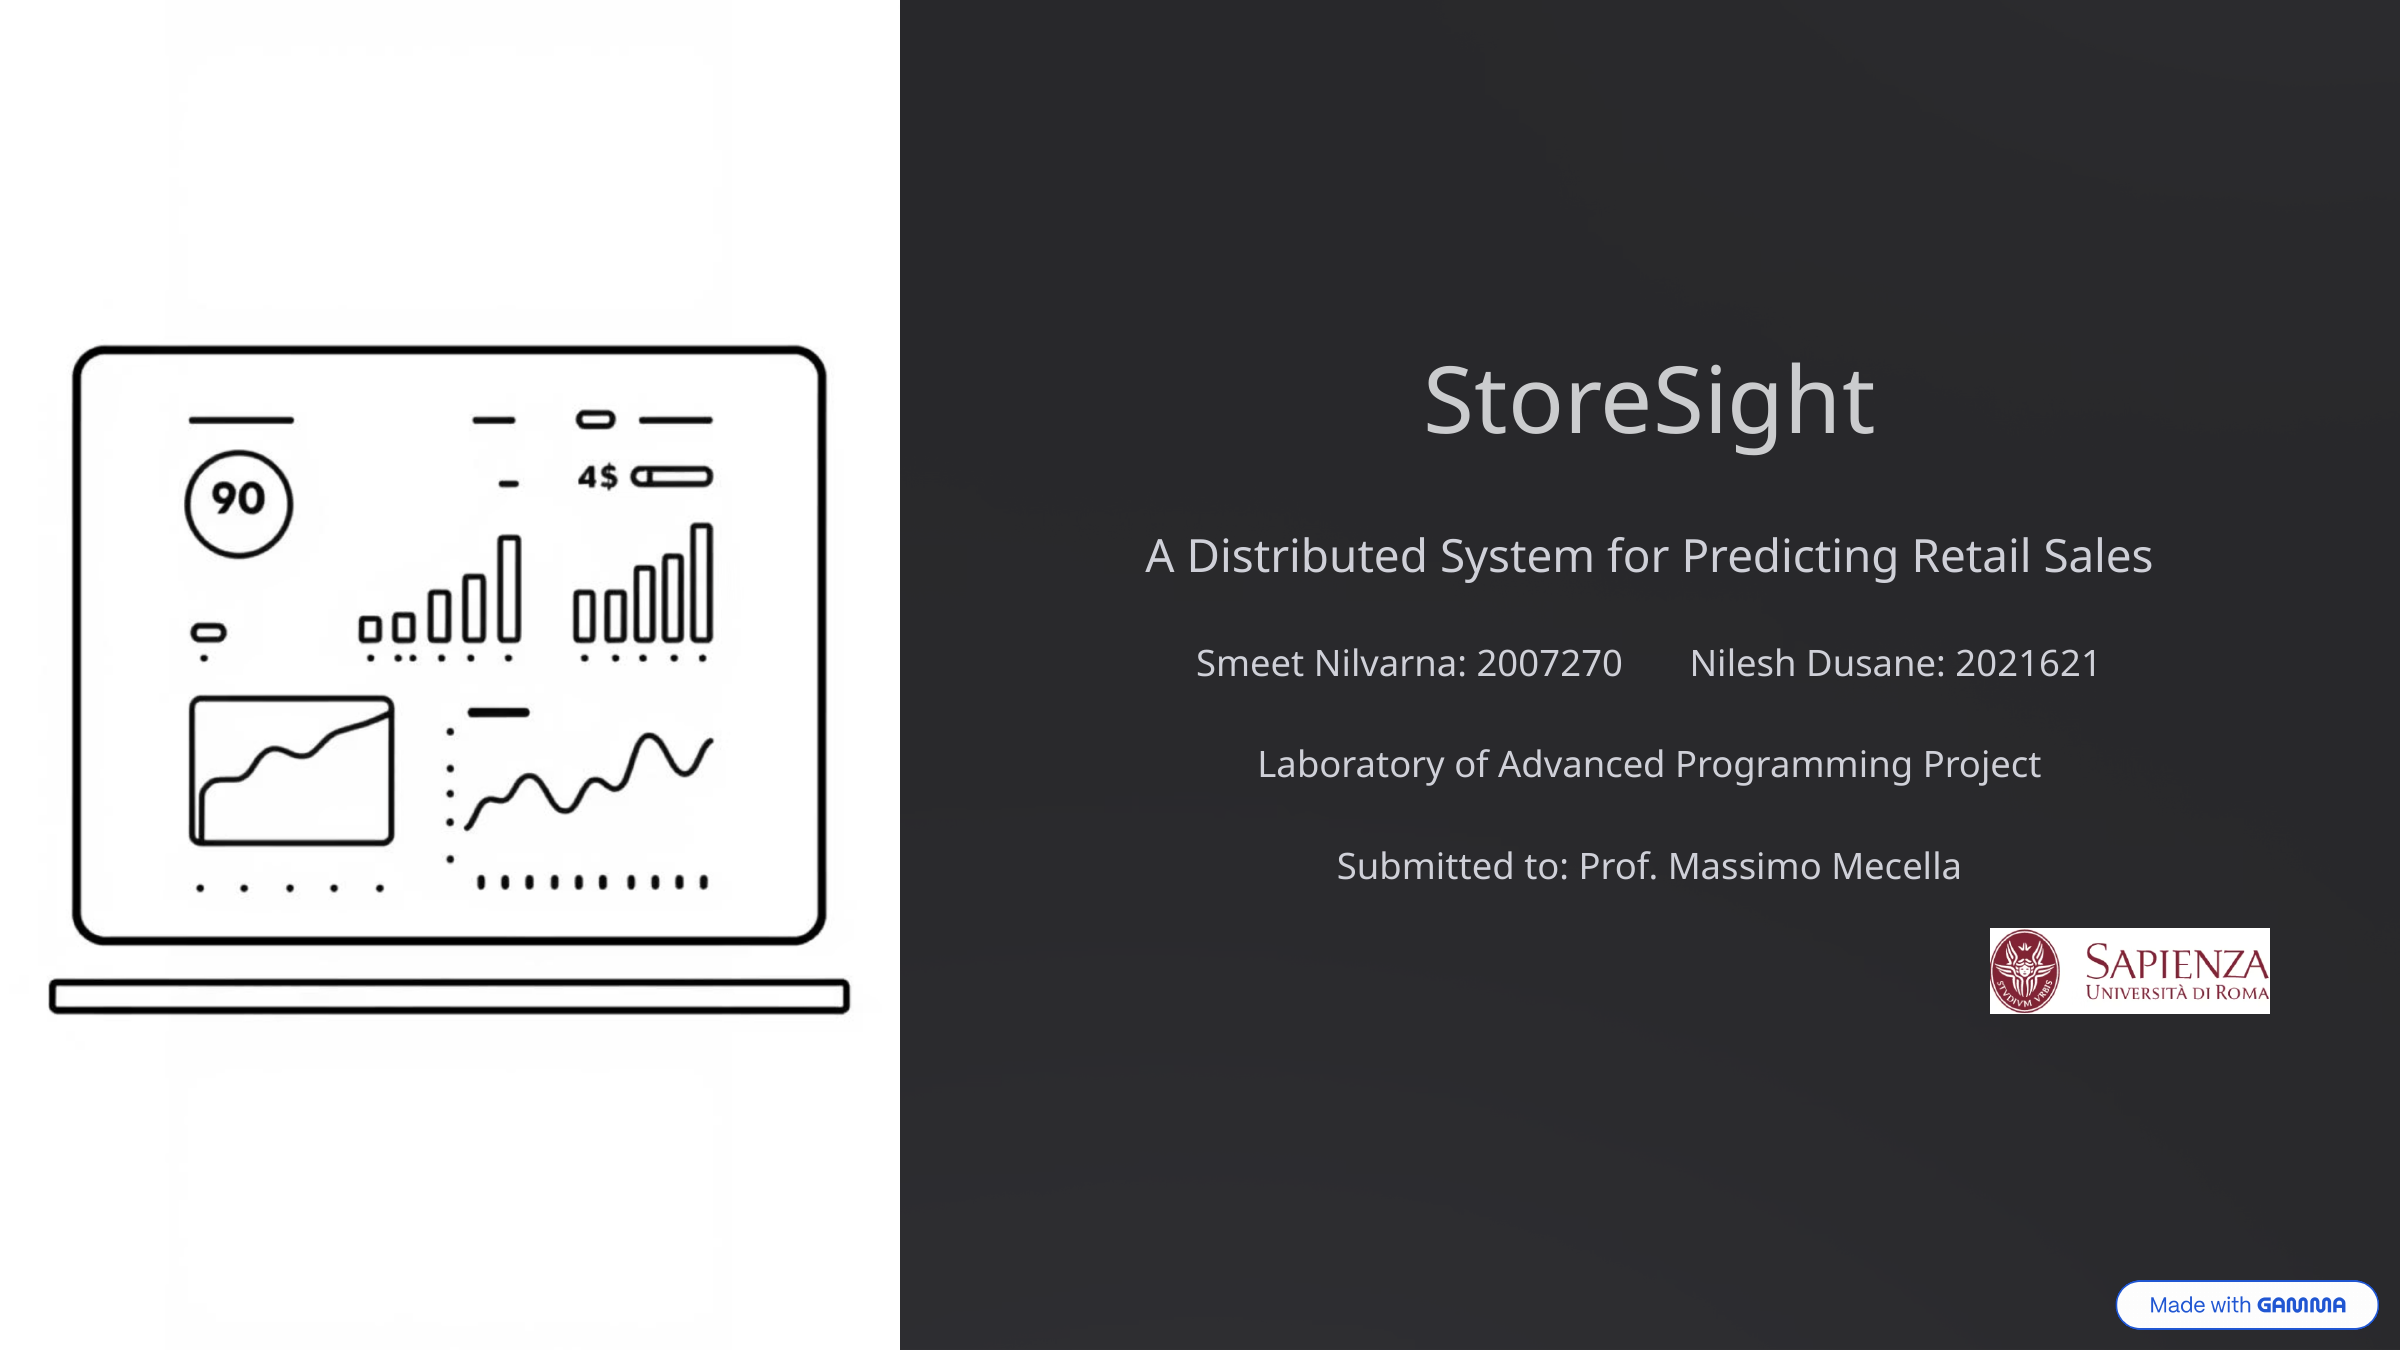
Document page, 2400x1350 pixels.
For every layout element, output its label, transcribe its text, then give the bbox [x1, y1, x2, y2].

text_box Laboratory of Advanced Programming Project [1030, 725, 2270, 786]
picture [2106, 1271, 2389, 1339]
text_box StoreSight [1184, 336, 2116, 453]
text_box Smeet Nilvarna: 2007270 Nilesh Dusane: 2021621 [1030, 624, 2270, 684]
picture [1990, 928, 2270, 1014]
text_box Submitted to: Prof. Massimo Mecella [1030, 827, 2270, 887]
text_box A Distributed System for Predicting Retail Sales [1030, 507, 2270, 583]
picture [0, 0, 900, 1350]
